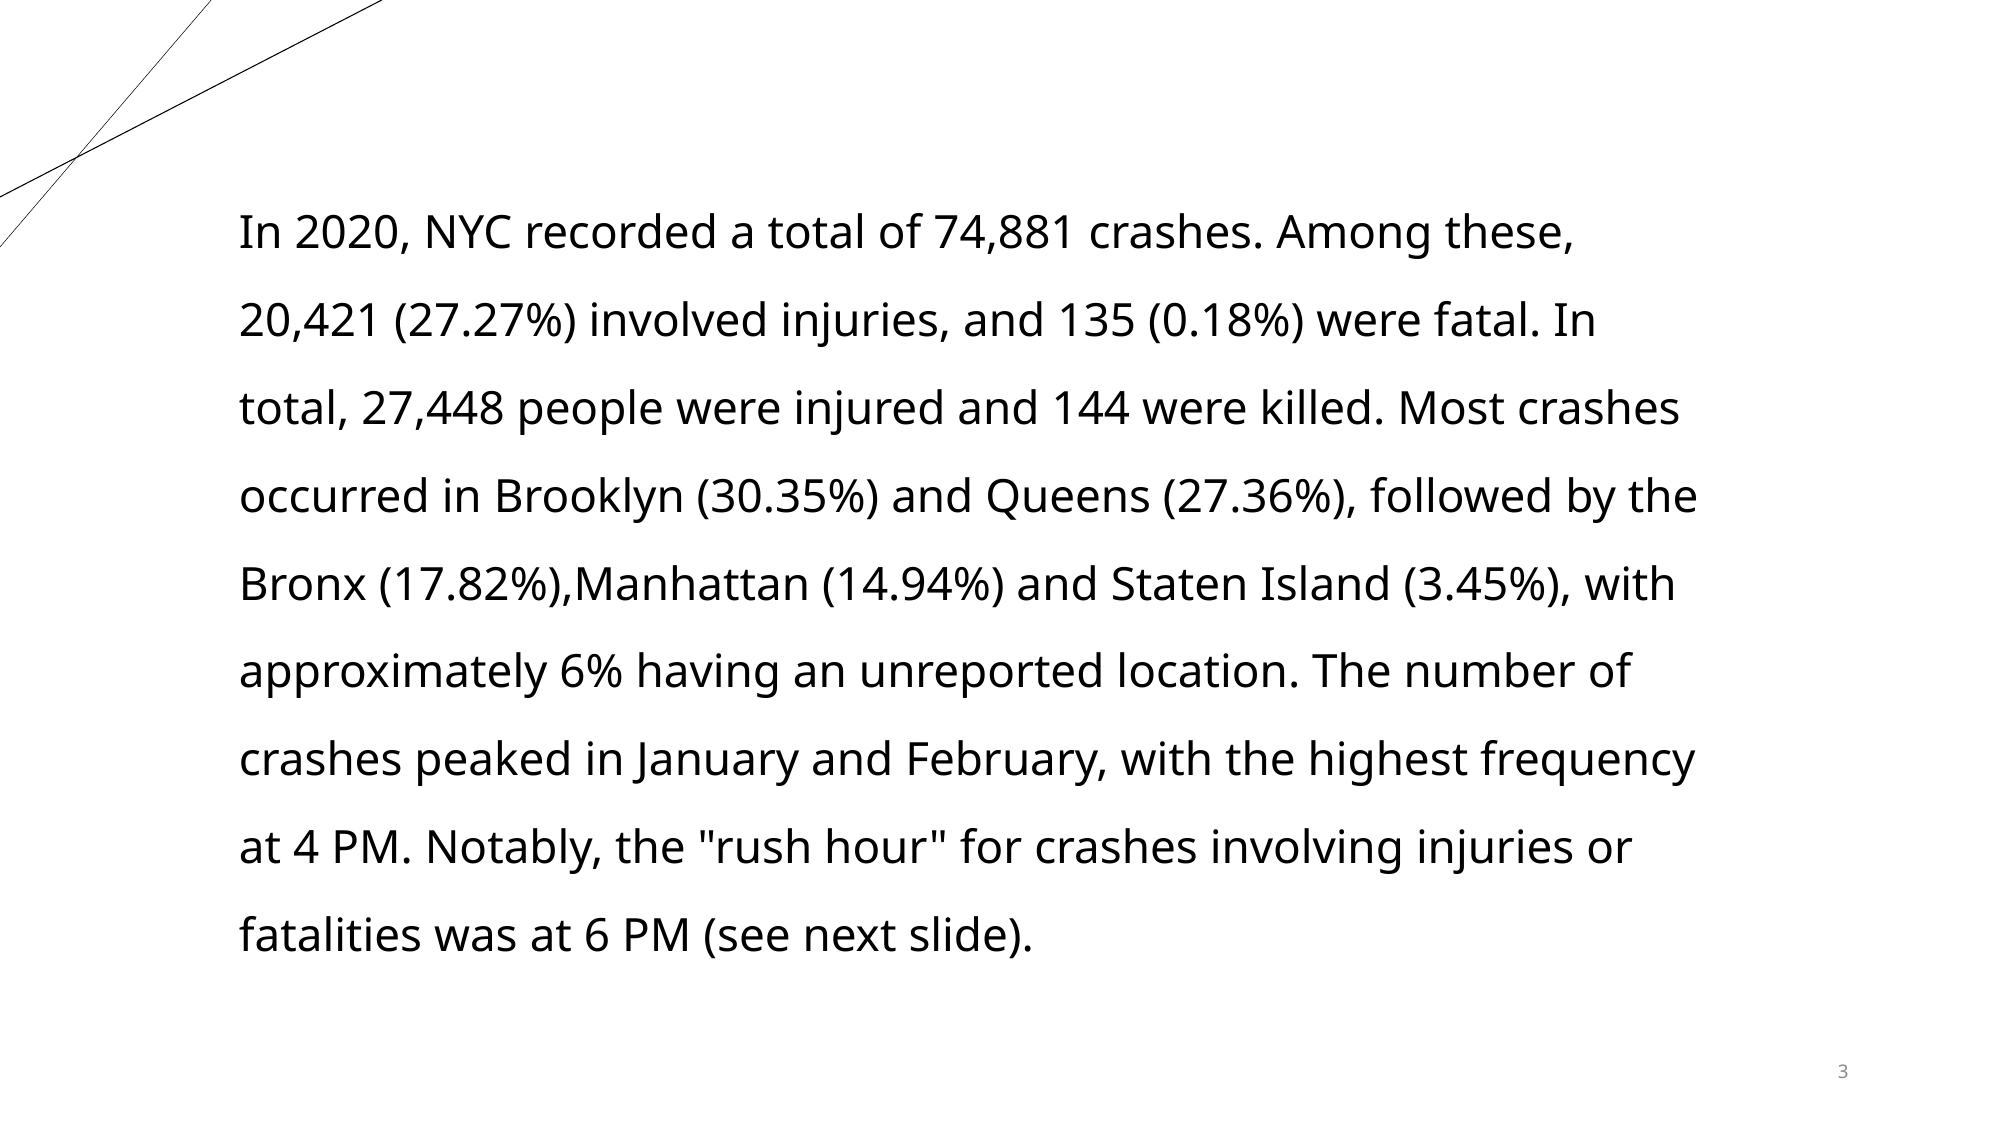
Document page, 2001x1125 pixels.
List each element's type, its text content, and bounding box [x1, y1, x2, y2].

slide_number 3 [1701, 1042, 1864, 1103]
text_box In 2020, NYC recorded a total of 74,881 crashes. Among these, 20,421 (27.27%) involved injuries, and 135 (0.18%) were fatal. In total, 27,448 people were injured and 144 were killed. Most crashes occurred in Brooklyn (30.35%) and Queens (27.36%), followed by the Bronx (17.82%),Manhattan (14.94%) and Staten Island (3.45%), with approximately 6% having an unreported location. The number of crashes peaked in January and February, with the highest frequency at 4 PM. Notably, the "rush hour" for crashes involving injuries or fatalities was at 6 PM (see next slide). [224, 162, 1725, 1030]
